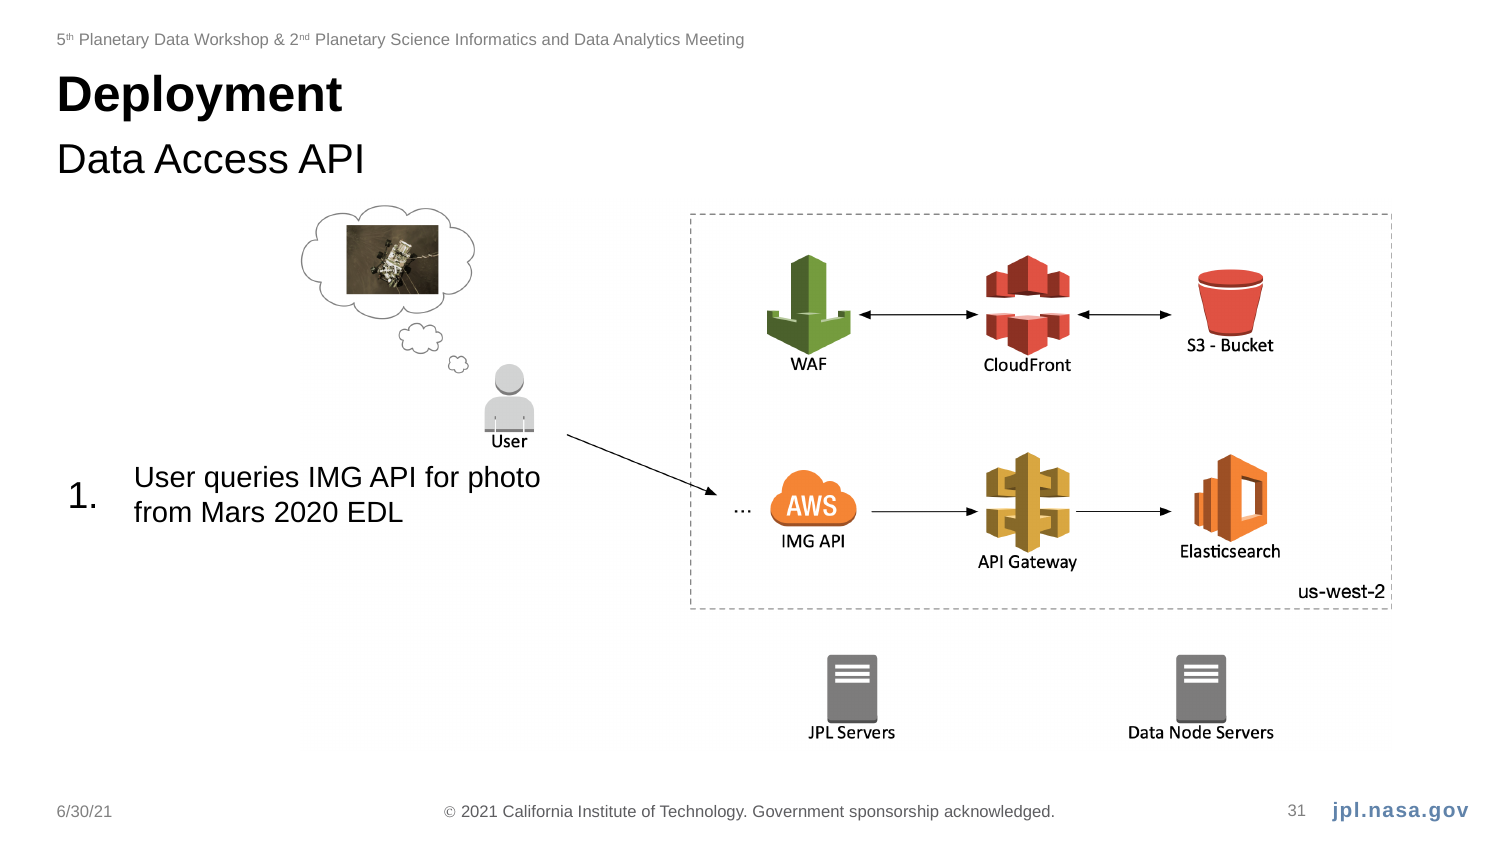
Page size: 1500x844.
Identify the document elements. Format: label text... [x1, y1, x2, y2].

slide_number 31 [1225, 787, 1322, 833]
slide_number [41, 787, 275, 833]
list 5th Planetary Data Workshop & 2nd Planetary Science Informatics and Data Analytics Meeting [41, 21, 1439, 53]
title Deployment [41, 53, 1439, 124]
footer Ⓒ 2021 California Institute of Technology. Government sponsorship acknowledged. [275, 787, 1225, 833]
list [299, 198, 1392, 751]
text_box User queries IMG API for photo from Mars 2020 EDL [119, 450, 294, 536]
list Data Access API [41, 124, 1439, 182]
text_box 1. [52, 463, 115, 524]
